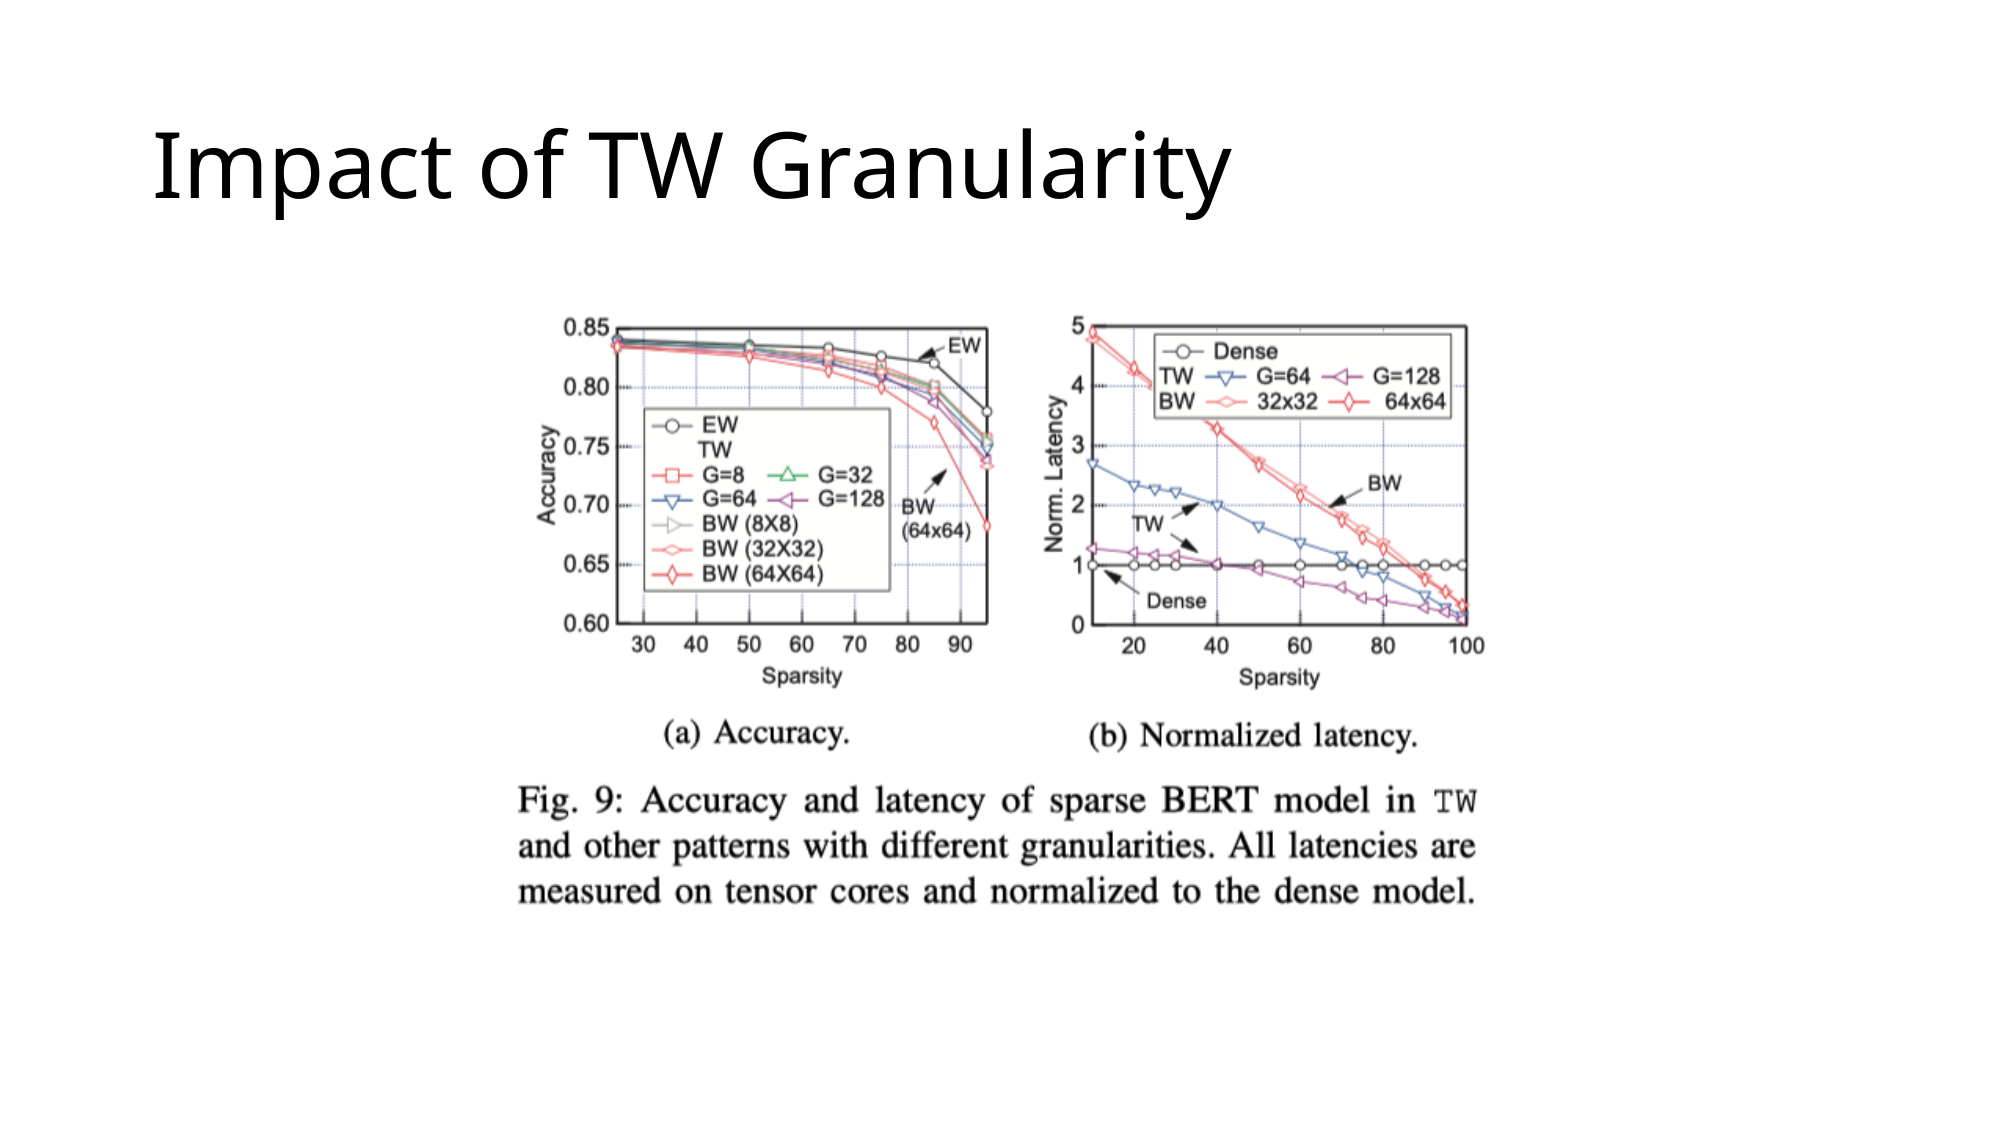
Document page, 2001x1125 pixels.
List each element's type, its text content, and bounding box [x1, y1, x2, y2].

title Impact of TW Granularity [137, 59, 1863, 278]
picture [501, 292, 1499, 933]
